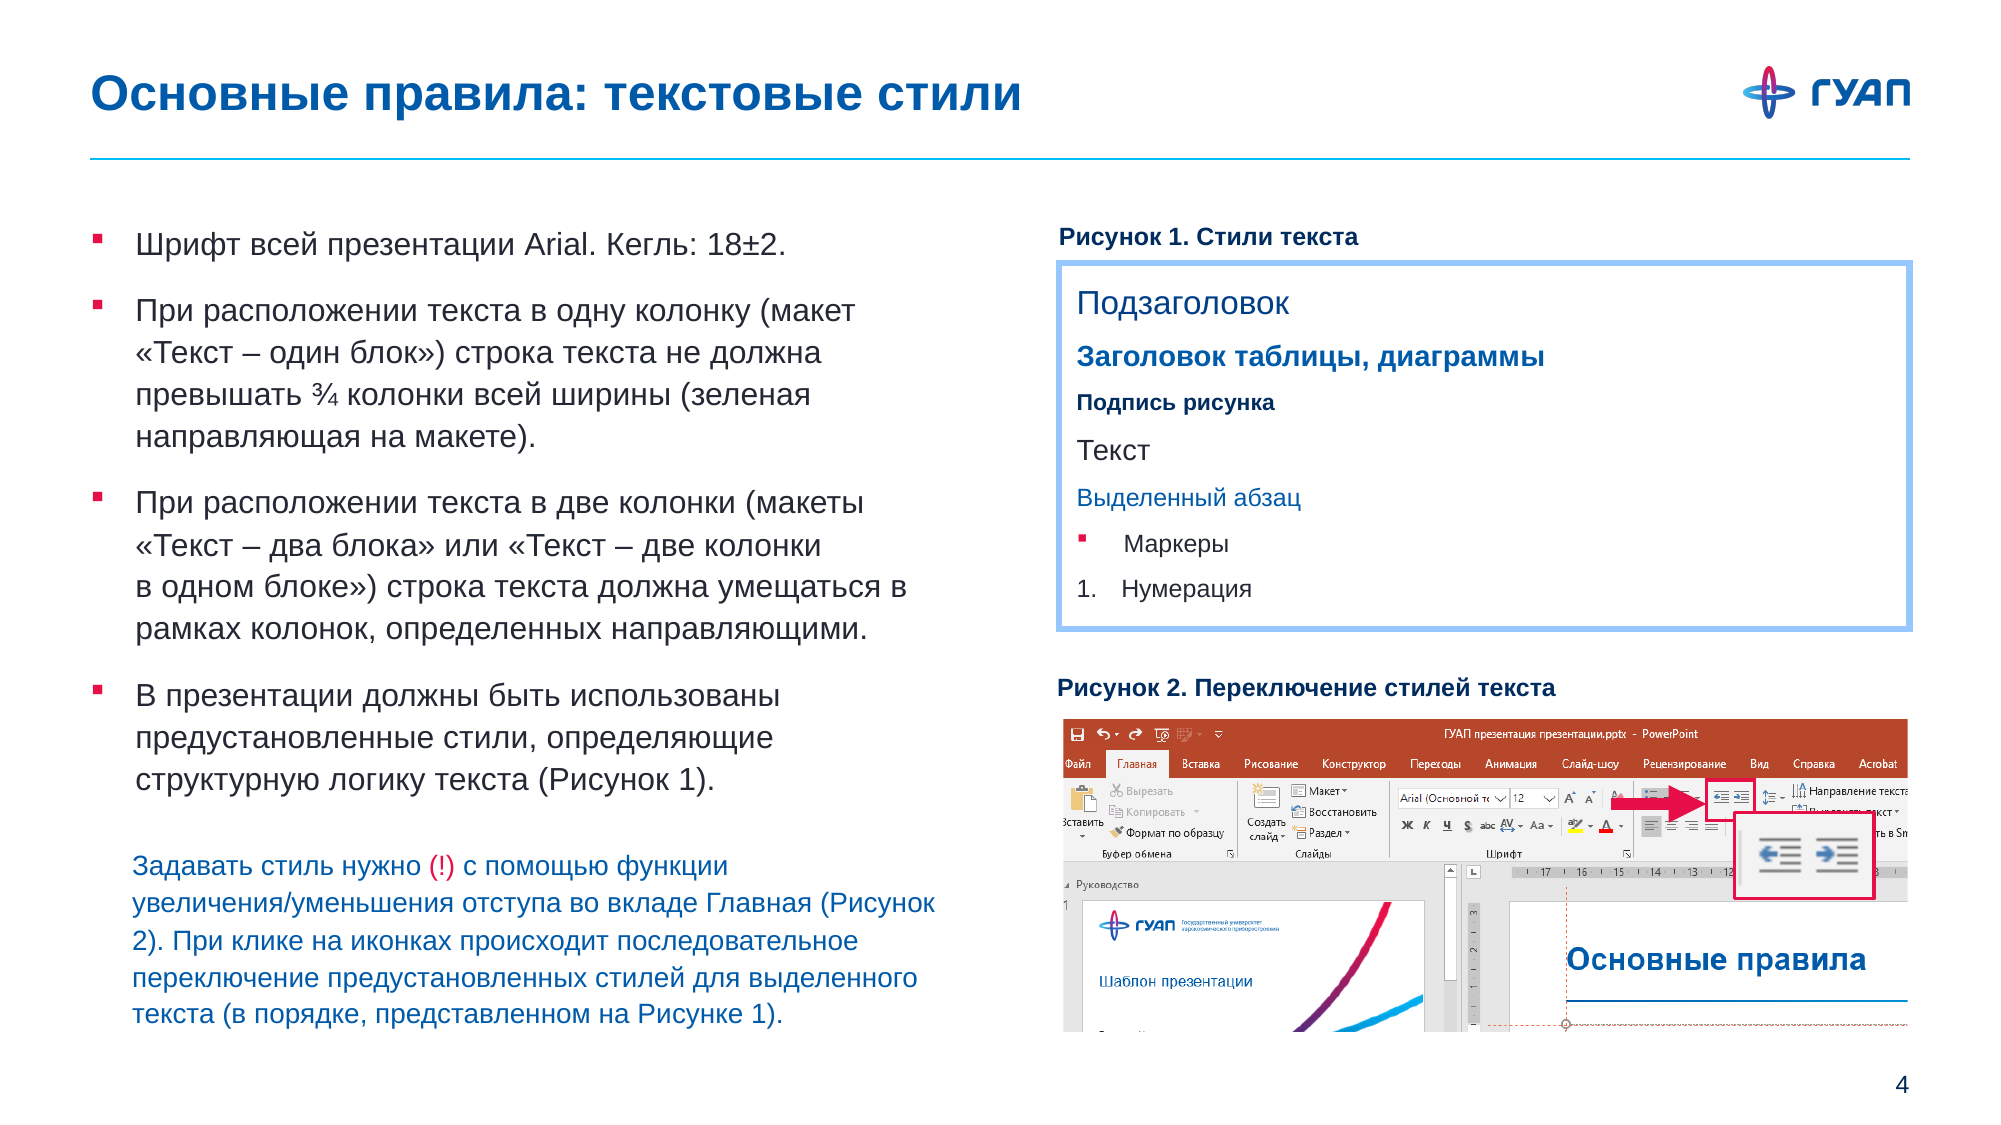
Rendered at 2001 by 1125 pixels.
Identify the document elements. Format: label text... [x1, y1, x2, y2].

title Основные правила: текстовые стили [90, 66, 1667, 122]
picture [1063, 719, 1908, 1032]
text_box [1059, 282, 1910, 630]
list Шрифт всей презентации Arial. Кегль: 18±2. При расположении текста в одну колонку (макет «Текст – один блок») строка текста не должна превышать ¾ колонки всей ширины (зеленая направляющая на макете). При расположении текста в две колонки (макеты «Текст – два блока» или «Текст – две колонки в одном блоке») строка текста должна умещаться в рамках колонок, определенных направляющими. В презентации должны быть использованы предустановленные стили, определяющие структурную логику текста (Рисунок 1). Задавать стиль нужно (!) с помощью функции увеличения/уменьшения отступа во вкладе Главная (Рисунок 2). При клике на иконках происходит последовательное переключение предустановленных стилей для выделенного текста (в порядке, представленном на Рисунке 1). [90, 220, 941, 1047]
picture [1743, 66, 1910, 119]
text_box Рисунок 2. Переключение стилей текста [1057, 662, 1908, 733]
text_box Рисунок 1. Стили текста [1059, 211, 1910, 282]
